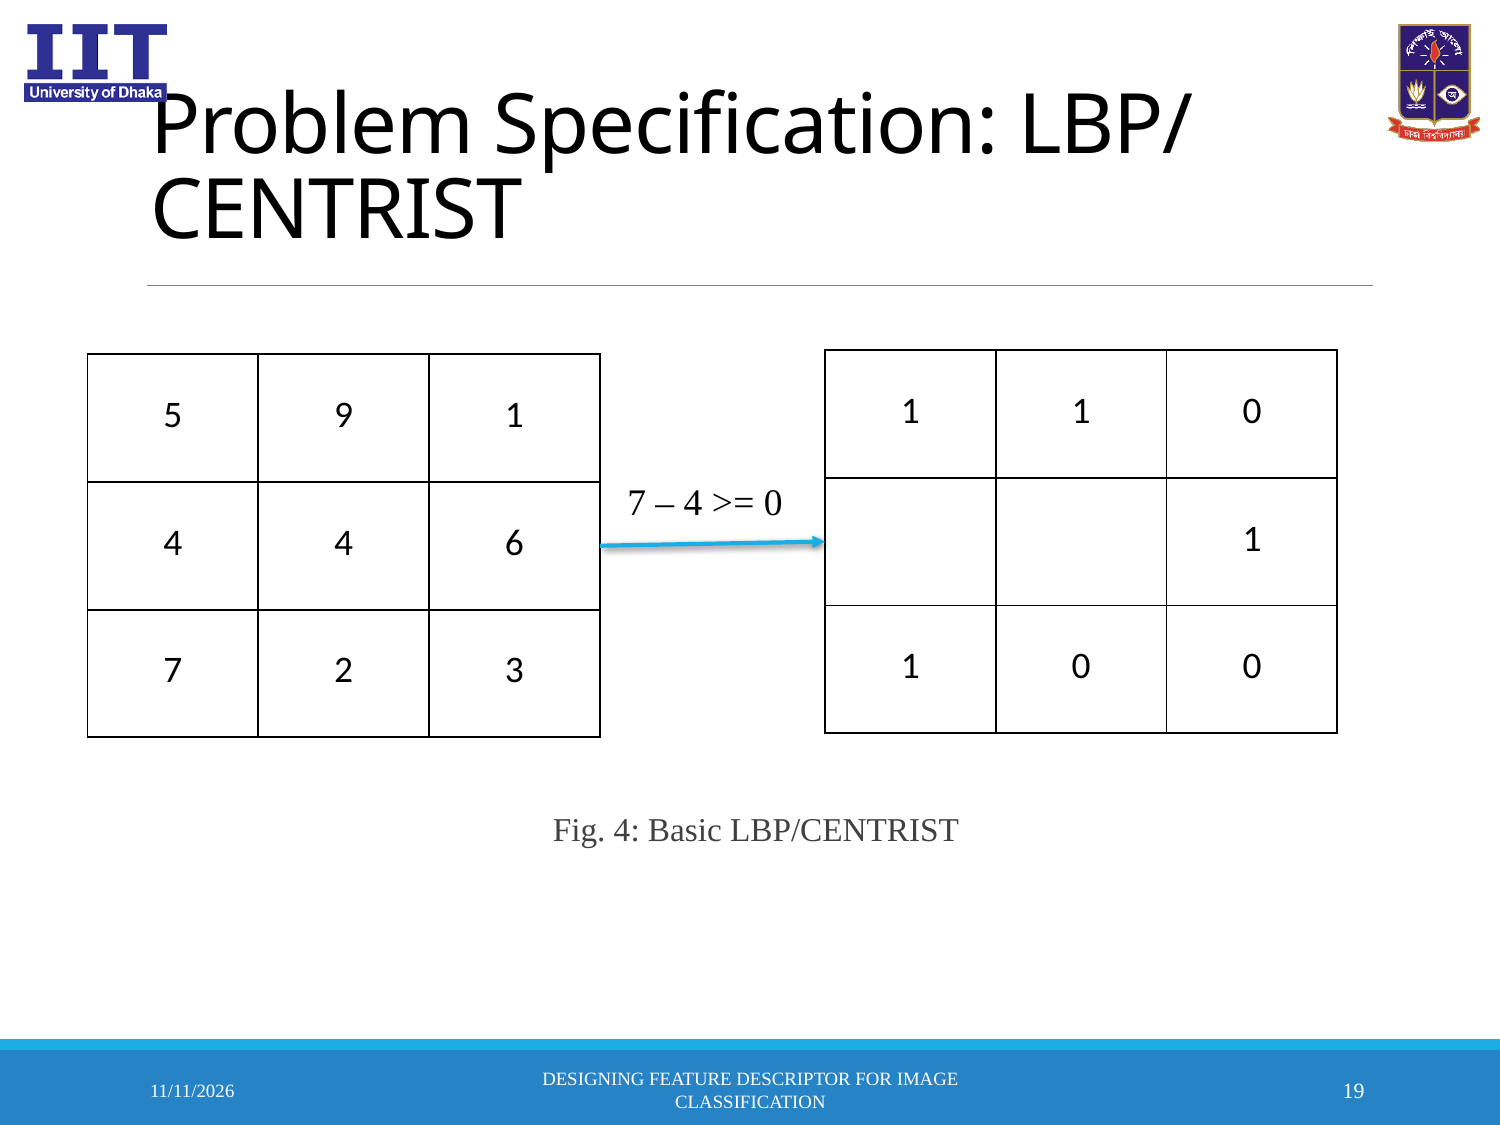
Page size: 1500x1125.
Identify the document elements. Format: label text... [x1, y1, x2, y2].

title Problem Specification: LBP/ CENTRIST [135, 24, 1413, 263]
table_cell 2 [259, 611, 428, 736]
table_header 1 [826, 351, 995, 477]
table_header 1 [997, 351, 1166, 477]
table_cell 7 [88, 611, 257, 736]
table_cell 1 [826, 606, 995, 732]
picture [1386, 24, 1480, 143]
table_header 5 [88, 355, 257, 481]
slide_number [135, 1059, 440, 1120]
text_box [599, 541, 826, 547]
table_cell [997, 479, 1166, 605]
table_cell 6 [430, 483, 599, 609]
table_cell 3 [430, 611, 599, 736]
table_header 0 [1167, 351, 1336, 477]
footer Designing Feature Descriptor for Image Classification [453, 1059, 1047, 1120]
table_cell 4 [259, 483, 428, 609]
table_header 1 [430, 355, 599, 481]
table_cell 0 [1167, 606, 1336, 732]
table_cell 1 [1167, 479, 1336, 605]
picture [24, 24, 167, 103]
table_cell [826, 479, 995, 605]
text_box 7 – 4 >= 0 [612, 470, 813, 530]
table_cell 4 [88, 483, 257, 609]
list Fig. 4: Basic LBP/CENTRIST [212, 805, 1300, 888]
slide_number 19 [1218, 1059, 1380, 1120]
table_header 9 [259, 355, 428, 481]
table_cell 0 [997, 606, 1166, 732]
